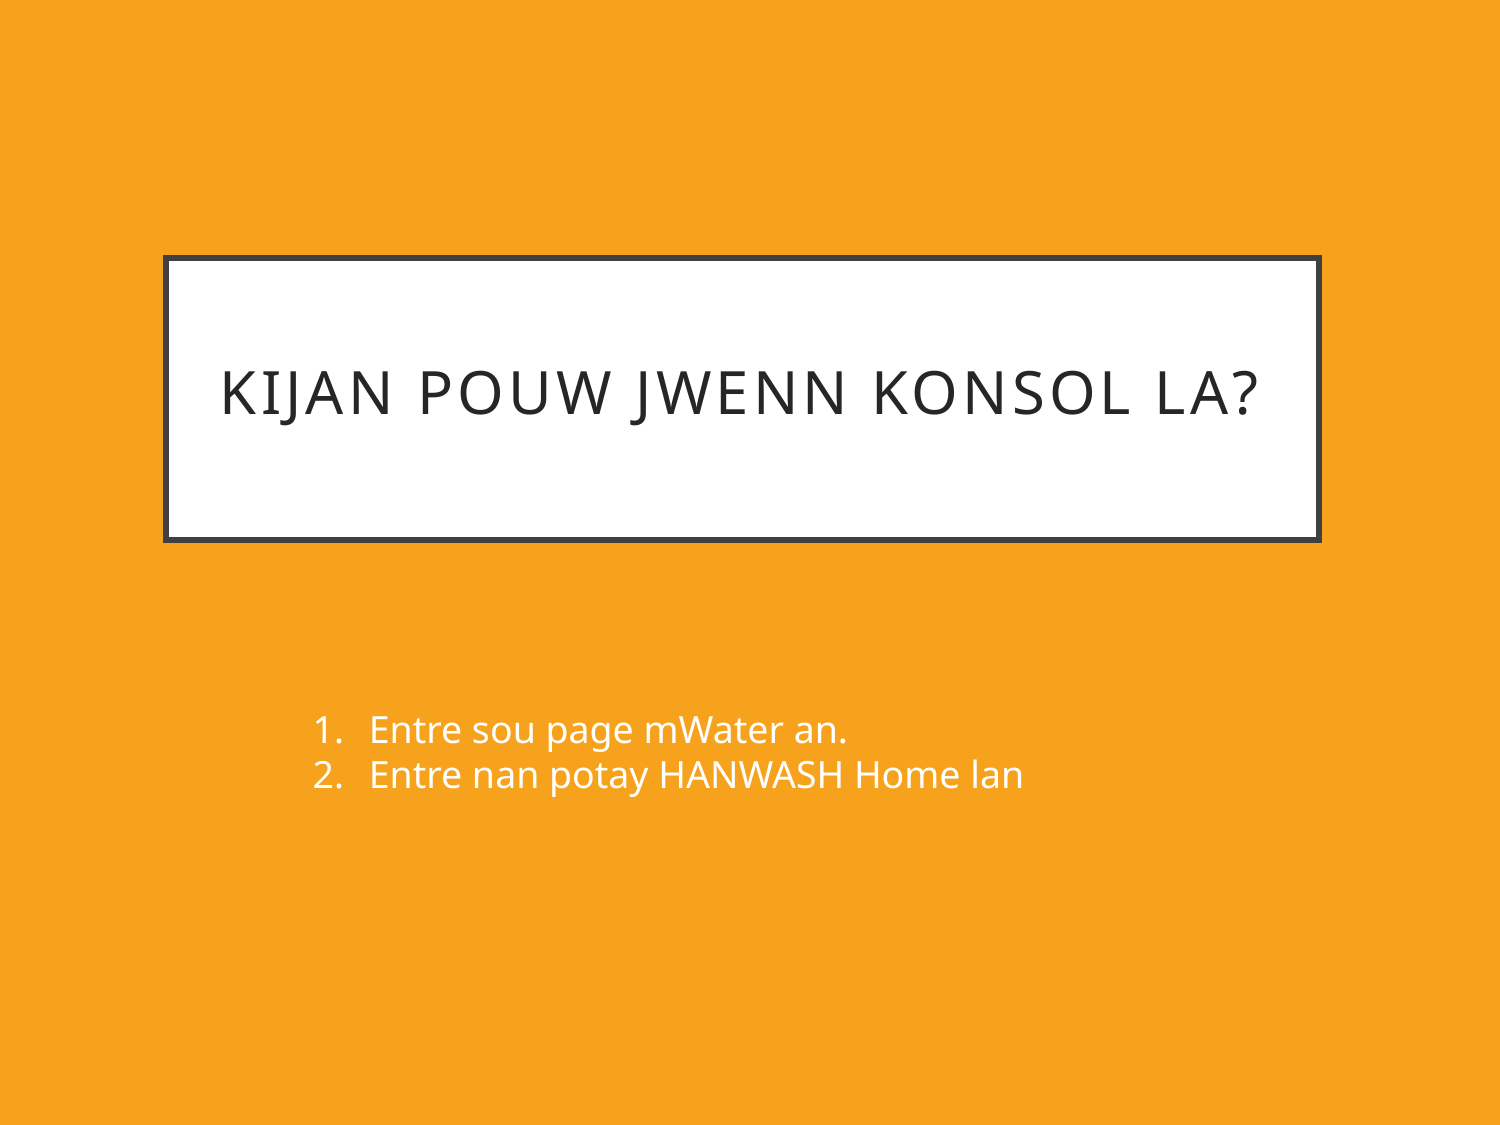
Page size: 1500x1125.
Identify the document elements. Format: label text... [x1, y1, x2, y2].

text_box Entre sou page mWater an. Entre nan potay HANWASH Home lan [297, 654, 1150, 804]
title Kijan pouw jwenn konsol la? [163, 255, 1322, 543]
